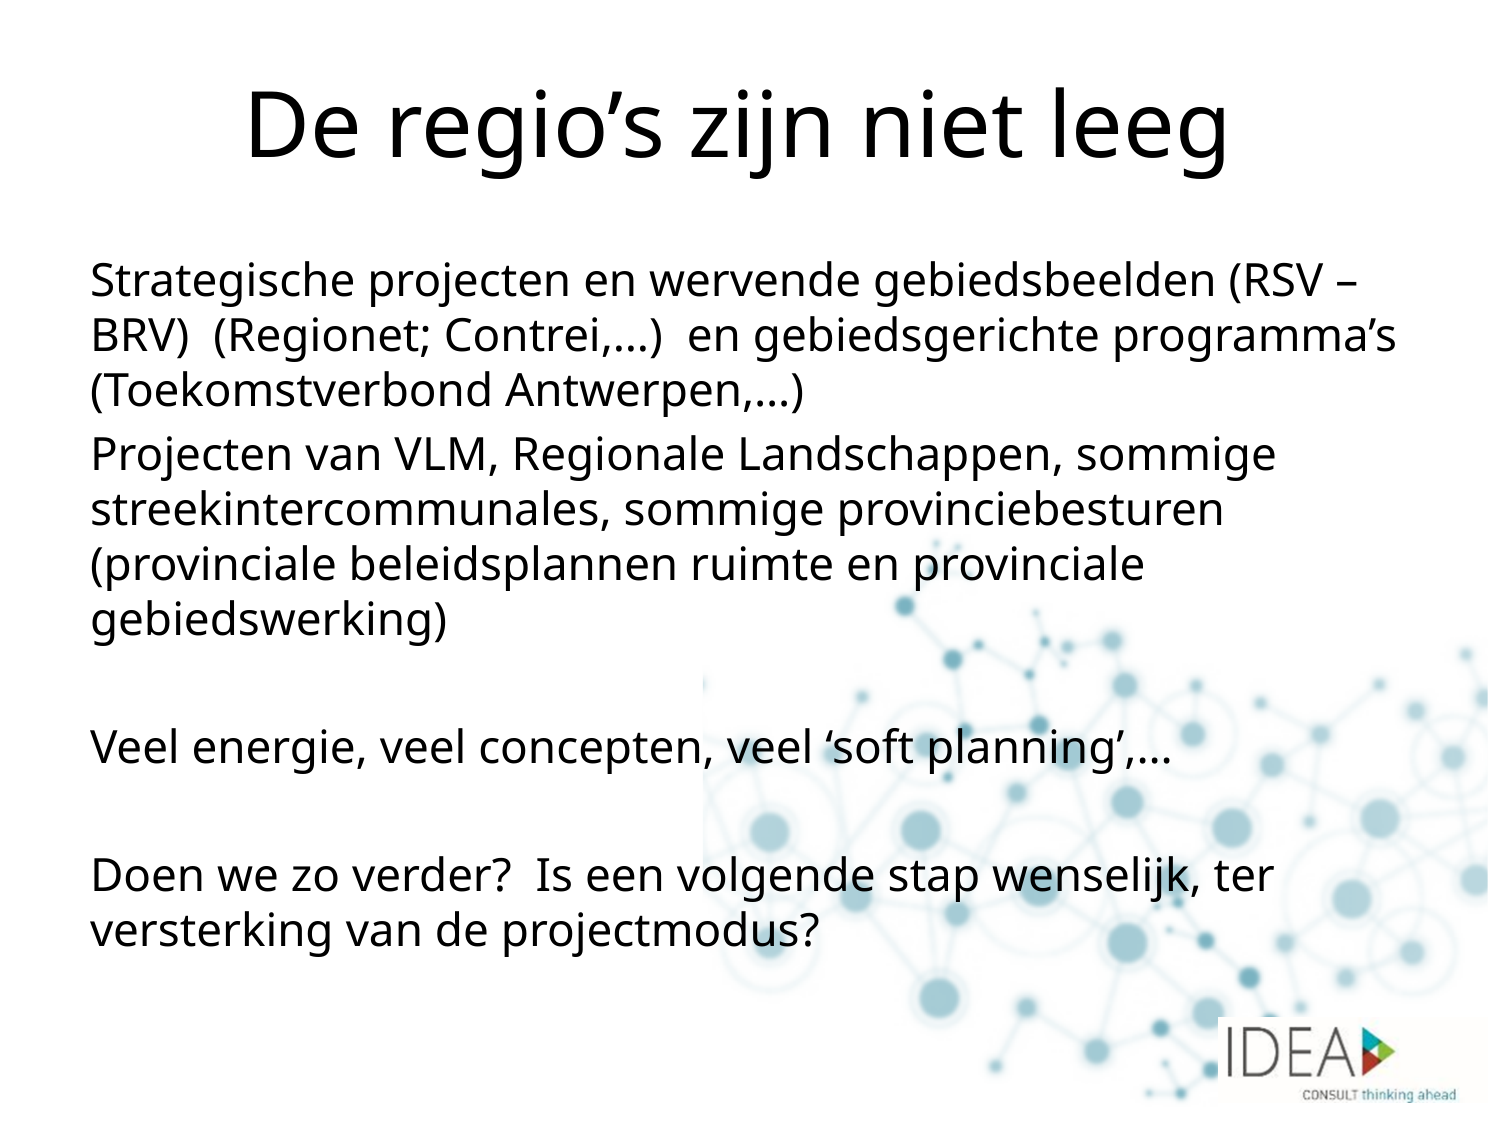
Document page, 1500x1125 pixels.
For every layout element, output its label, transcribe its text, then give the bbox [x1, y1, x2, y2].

picture [702, 521, 1488, 1107]
title De regio’s zijn niet leeg [75, 45, 1425, 197]
list Strategische projecten en wervende gebiedsbeelden (RSV – BRV) (Regionet; Contrei,…) en gebiedsgerichte programma’s (Toekomstverbond Antwerpen,…) Projecten van VLM, Regionale Landschappen, sommige streekintercommunales, sommige provinciebesturen (provinciale beleidsplannen ruimte en provinciale gebiedswerking) Veel energie, veel concepten, veel ‘soft planning’,… Doen we zo verder? Is een volgende stap wenselijk, ter versterking van de projectmodus? [75, 243, 1425, 1005]
